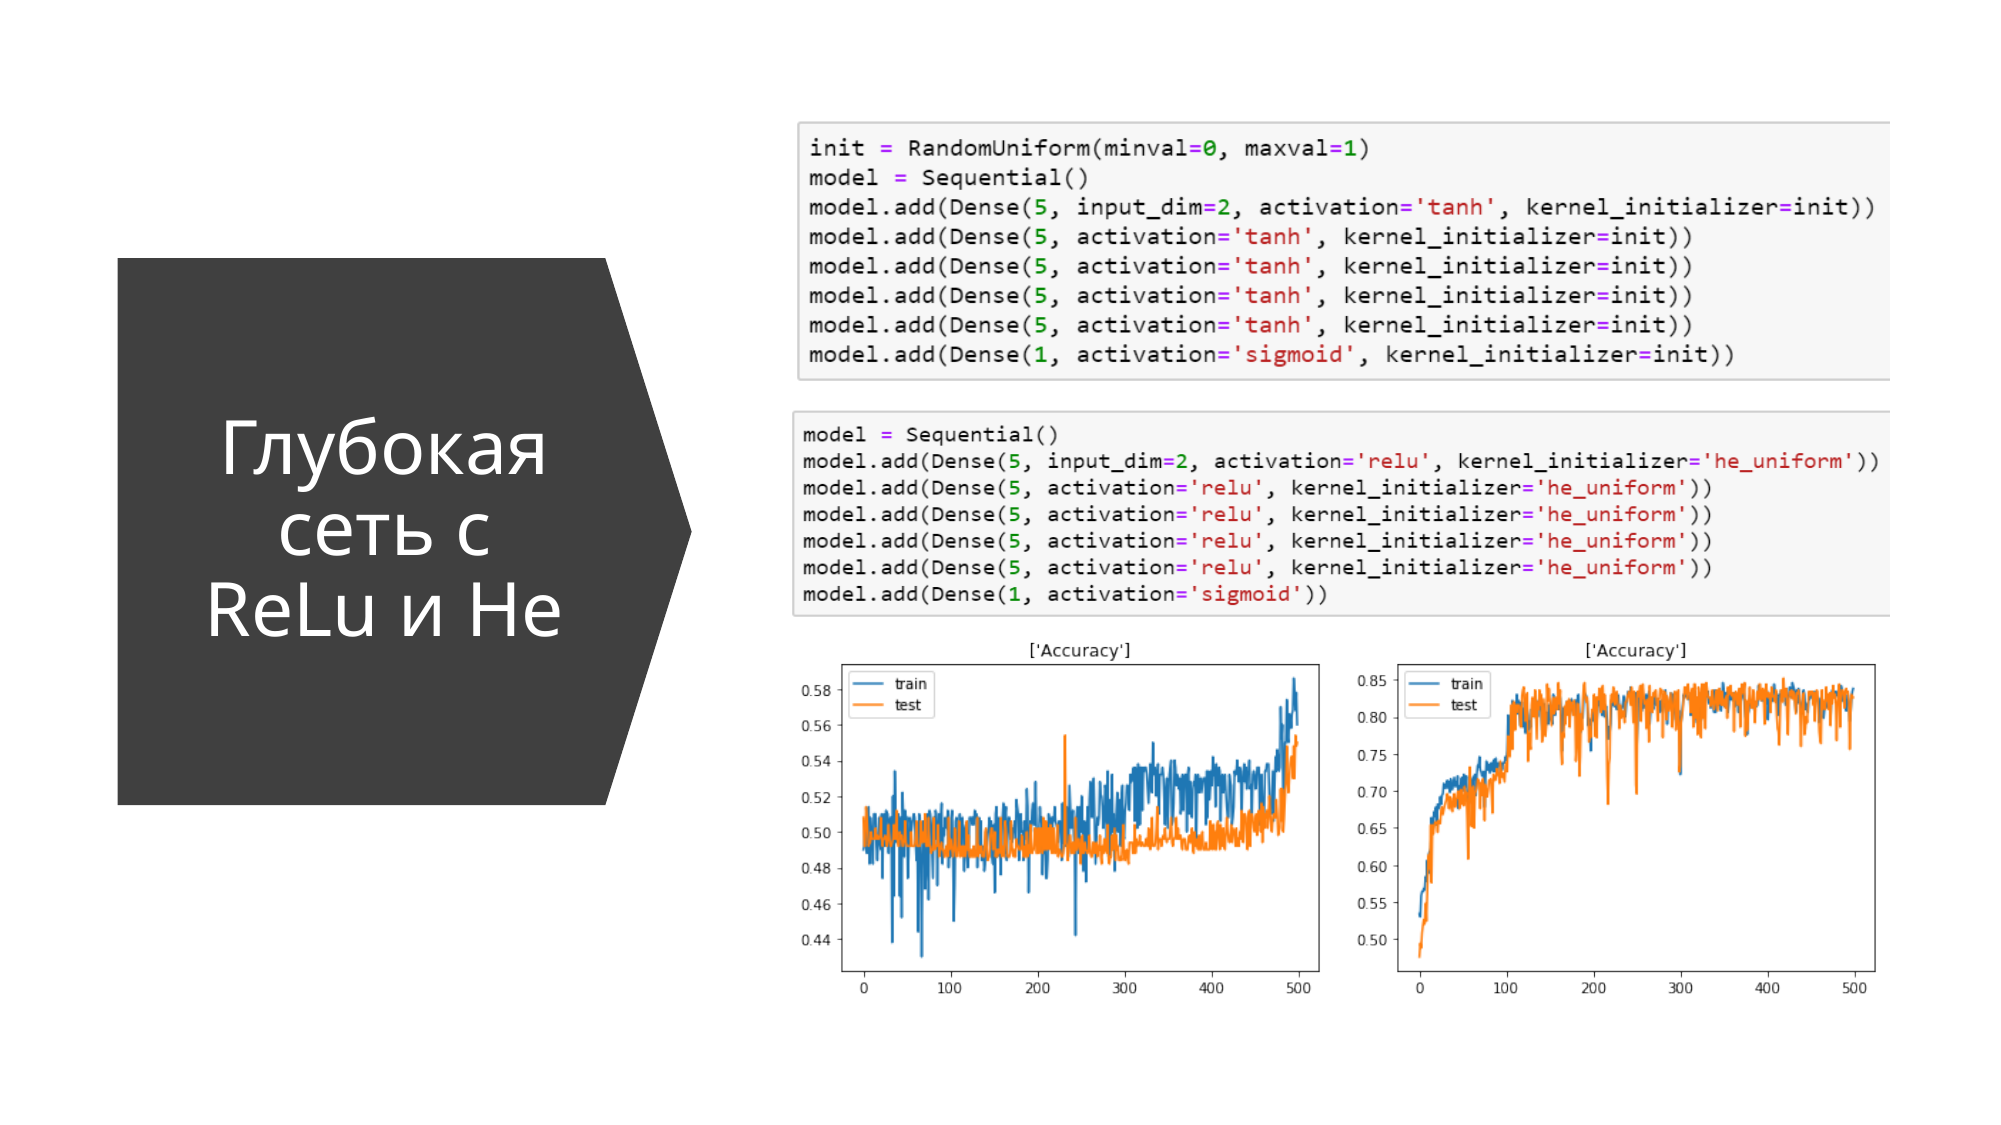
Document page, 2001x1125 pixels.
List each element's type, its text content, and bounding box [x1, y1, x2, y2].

picture [1346, 633, 1889, 1005]
picture [790, 633, 1333, 1005]
picture [790, 400, 1890, 620]
title Глубокая сеть с ReLu и He [168, 322, 601, 741]
picture [790, 118, 1890, 388]
text_box [116, 257, 693, 807]
